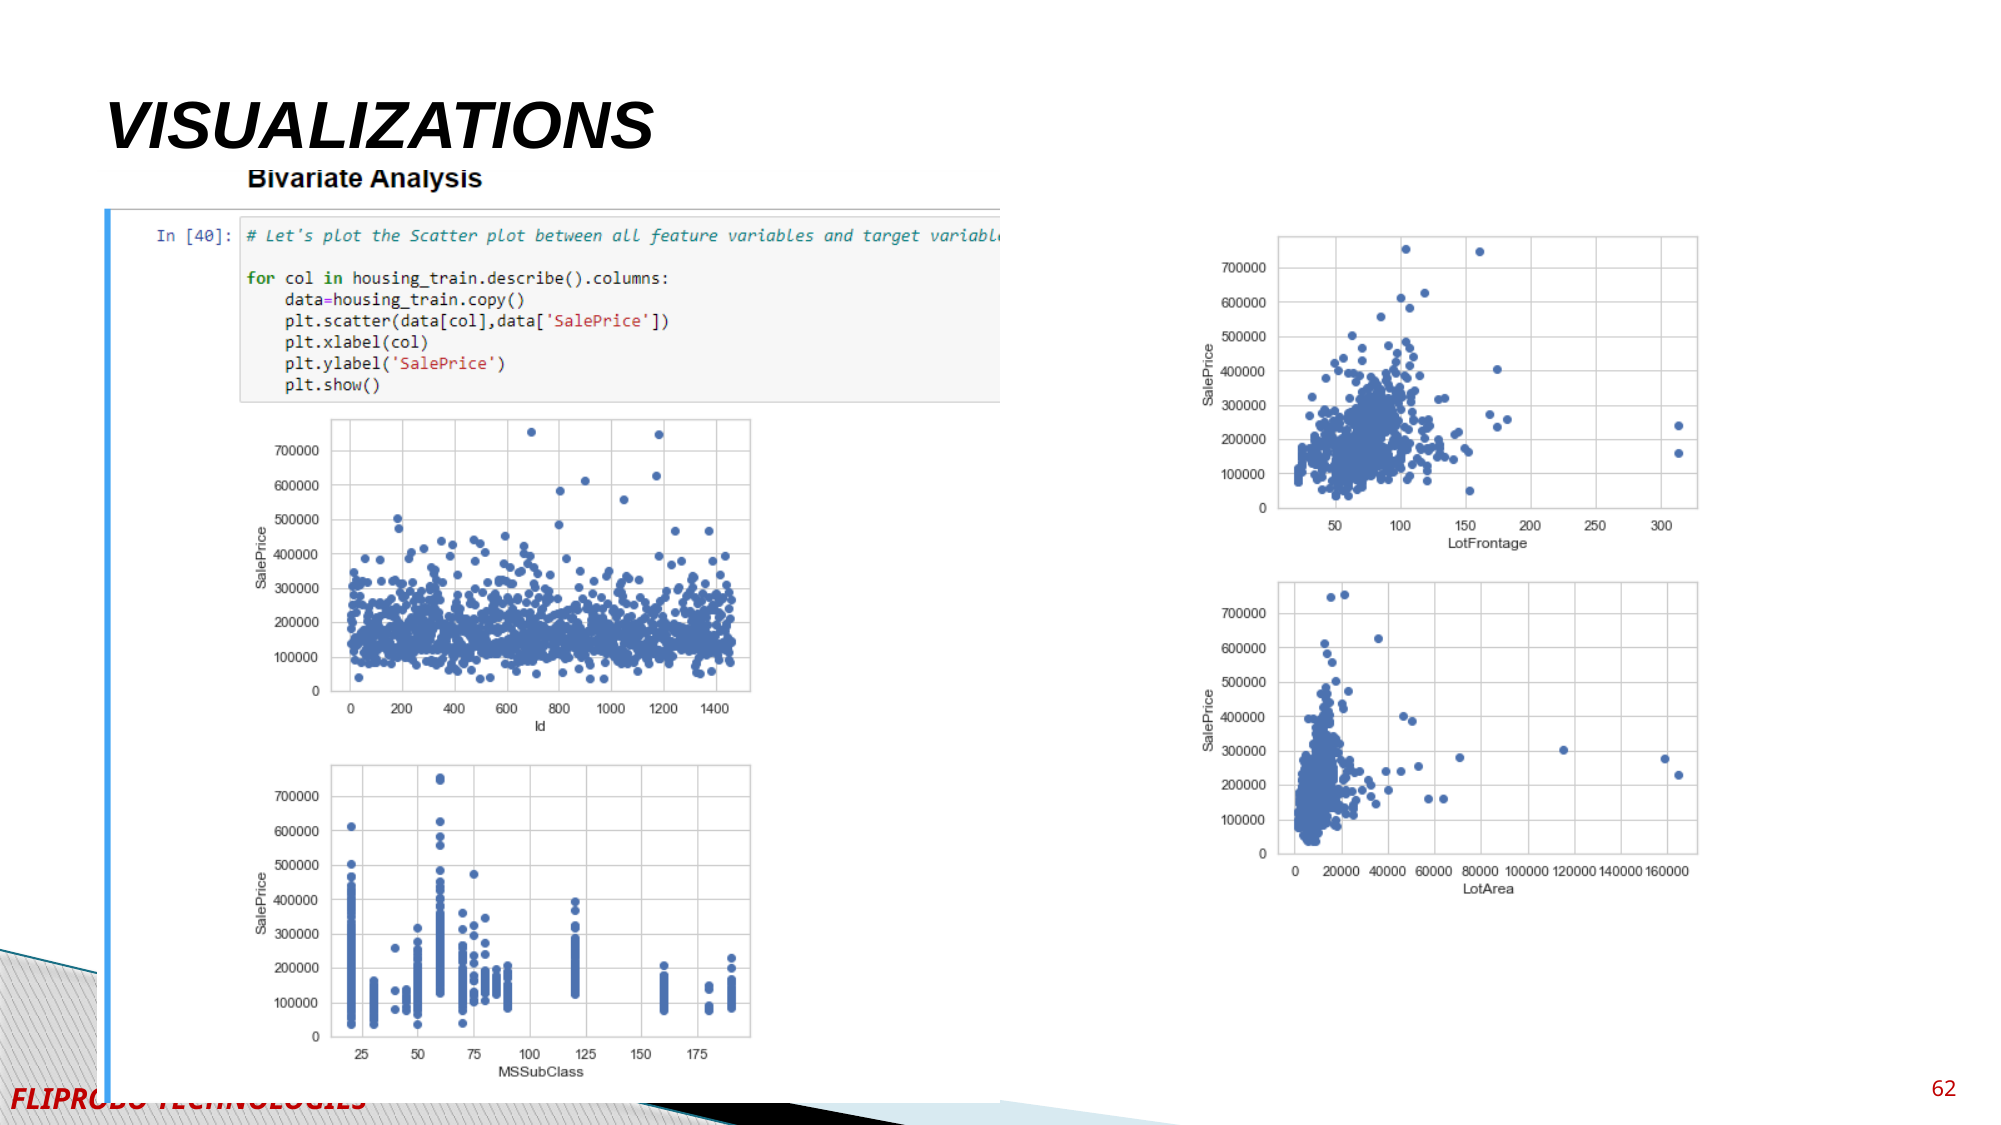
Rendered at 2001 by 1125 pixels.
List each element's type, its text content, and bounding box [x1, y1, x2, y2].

text_box VISUALIZATIONS [89, 74, 1673, 170]
footer FLIPROBO TECHNOLOGIES [0, 1067, 510, 1125]
picture [97, 170, 1001, 1103]
slide_number 62 [1891, 1051, 1972, 1112]
picture [1099, 205, 1901, 920]
